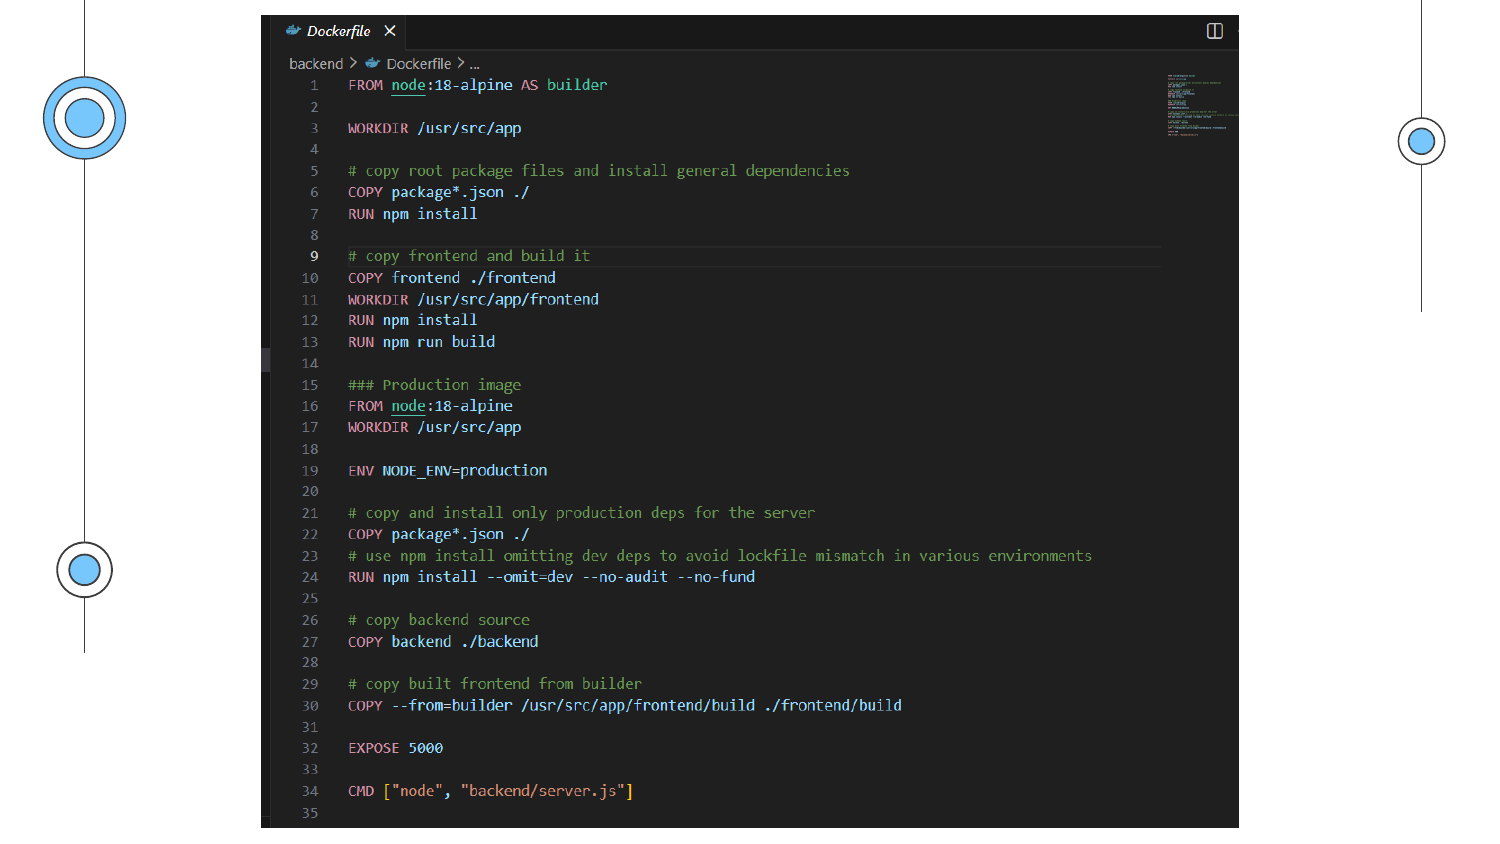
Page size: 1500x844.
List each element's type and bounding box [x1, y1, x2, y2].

picture [260, 15, 1239, 829]
